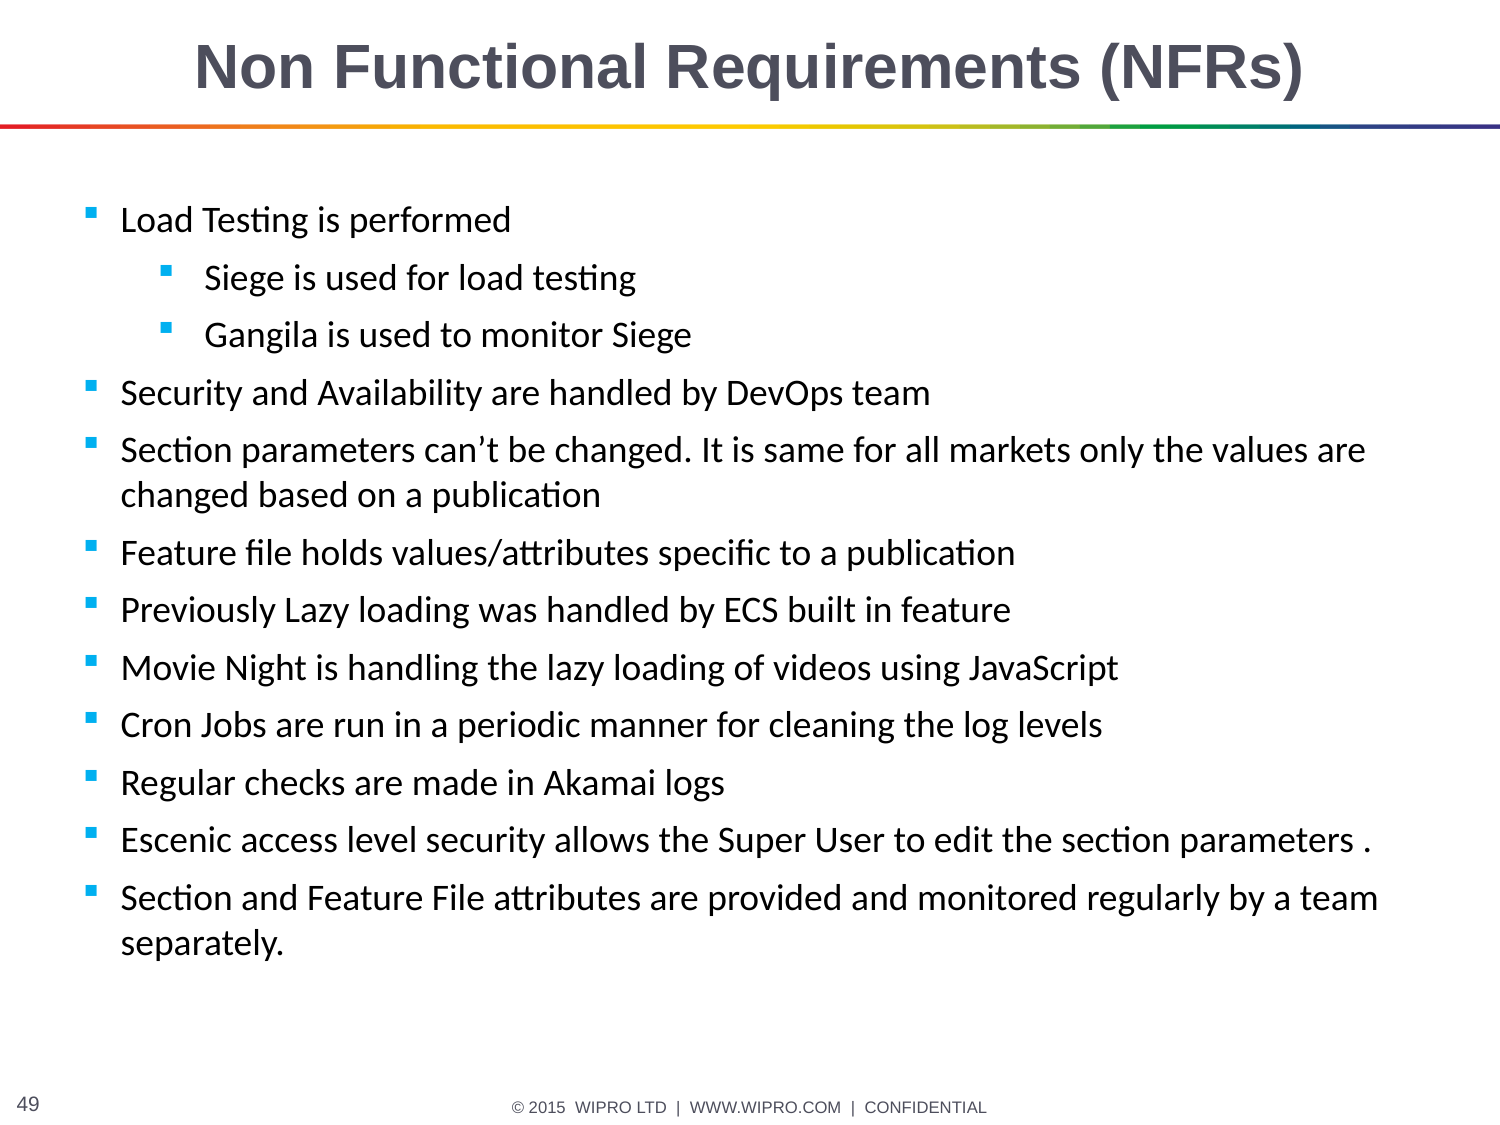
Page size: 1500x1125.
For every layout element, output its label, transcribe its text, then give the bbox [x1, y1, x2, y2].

title Non Functional Requirements (NFRs) [74, 17, 1426, 109]
list Load Testing is performed Siege is used for load testing Gangila is used to monitor Siege Security and Availability are handled by DevOps team Section parameters can’t be changed. It is same for all markets only the values are changed based on a publication Feature file holds values/attributes specific to a publication Previously Lazy loading was handled by ECS built in feature Movie Night is handling the lazy loading of videos using JavaScript Cron Jobs are run in a periodic manner for cleaning the log levels Regular checks are made in Akamai logs Escenic access level security allows the Super User to edit the section parameters . Section and Feature File attributes are provided and monitored regularly by a team separately. [75, 187, 1425, 1033]
